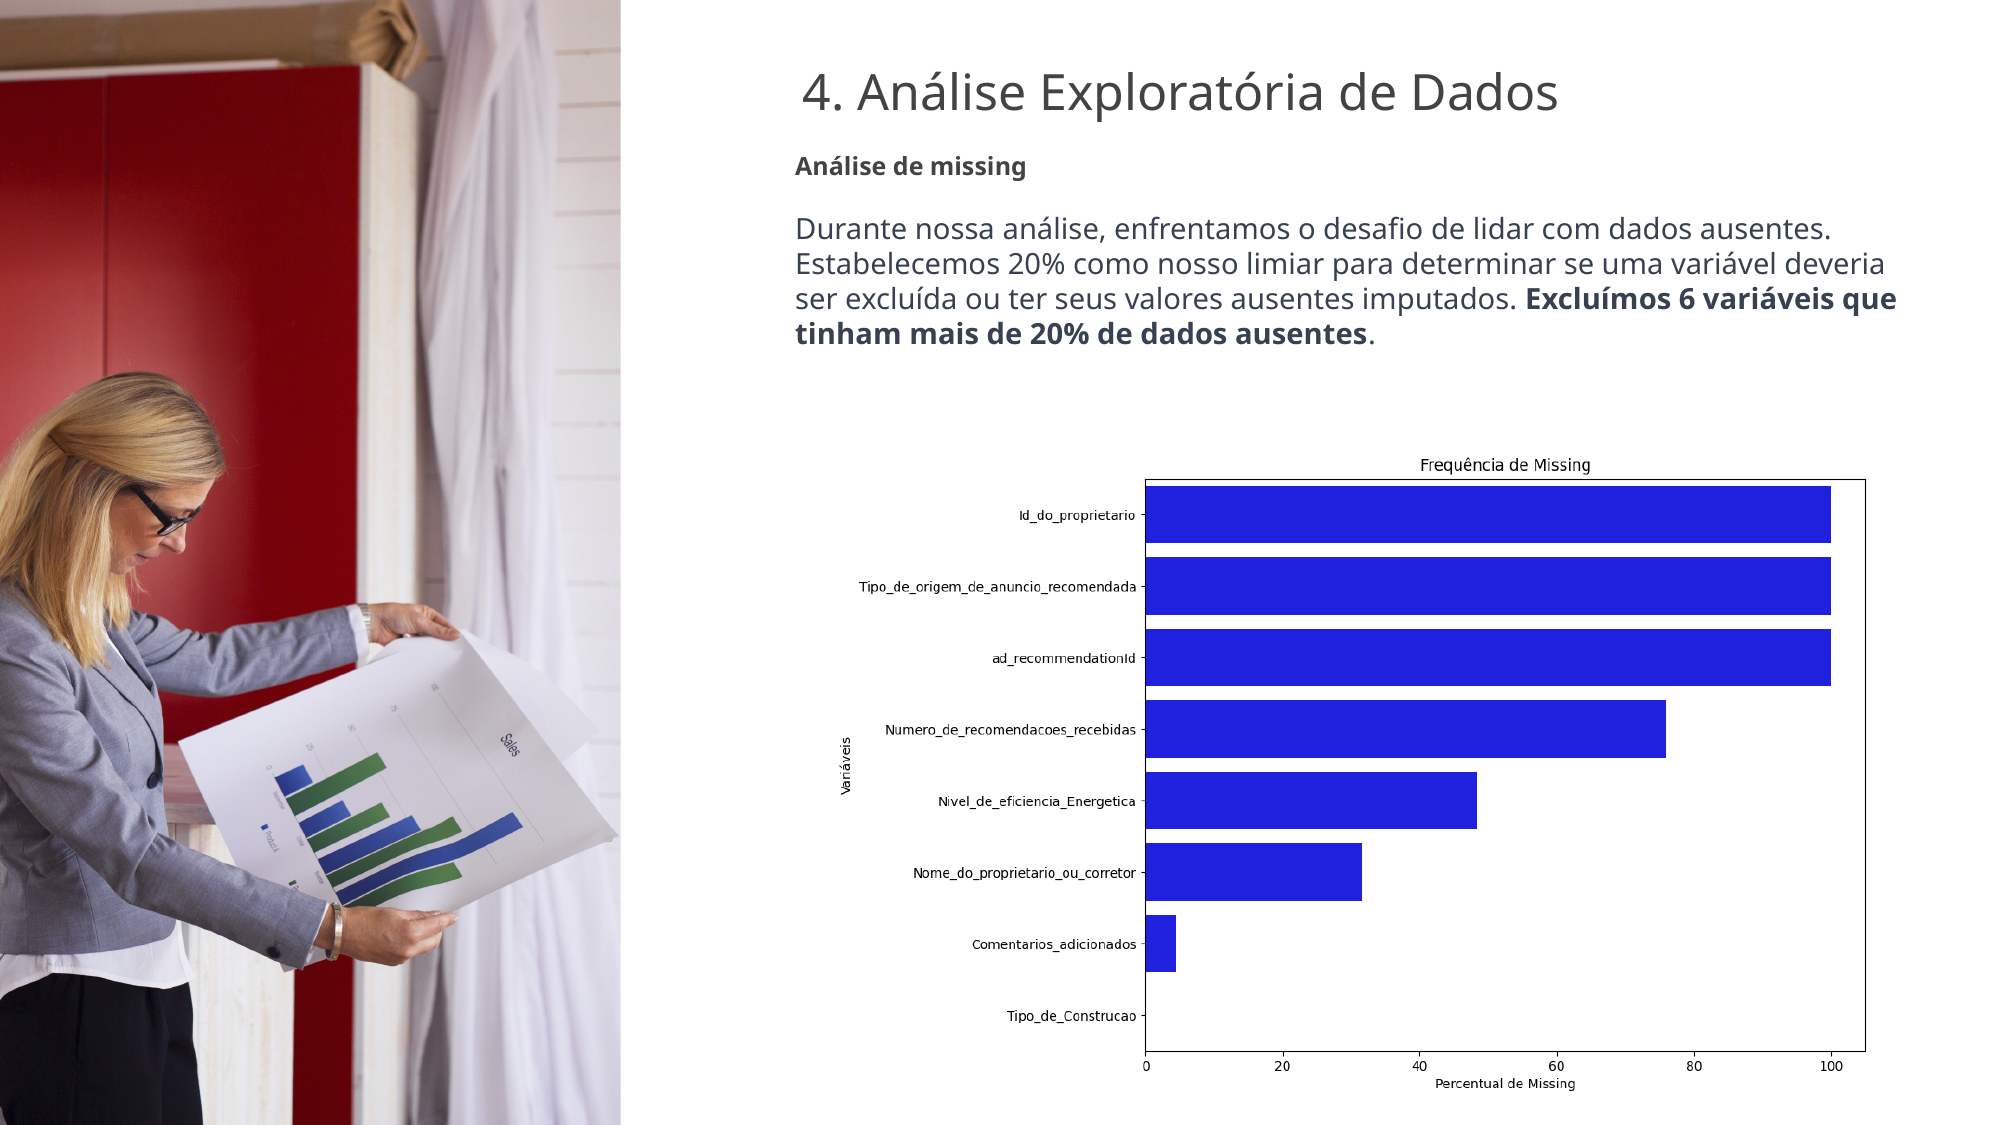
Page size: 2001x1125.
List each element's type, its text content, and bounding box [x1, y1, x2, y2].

text_box 4. Análise Exploratória de Dados [735, 45, 1823, 163]
picture [831, 448, 1874, 1100]
text_box Análise de missing Durante nossa análise, enfrentamos o desafio de lidar com dados ausentes. Estabelecemos 20% como nosso limiar para determinar se uma variável deveria ser excluída ou ter seus valores ausentes imputados. Excluímos 6 variáveis que tinham mais de 20% de dados ausentes. [780, 143, 1930, 358]
picture [0, 0, 621, 1125]
